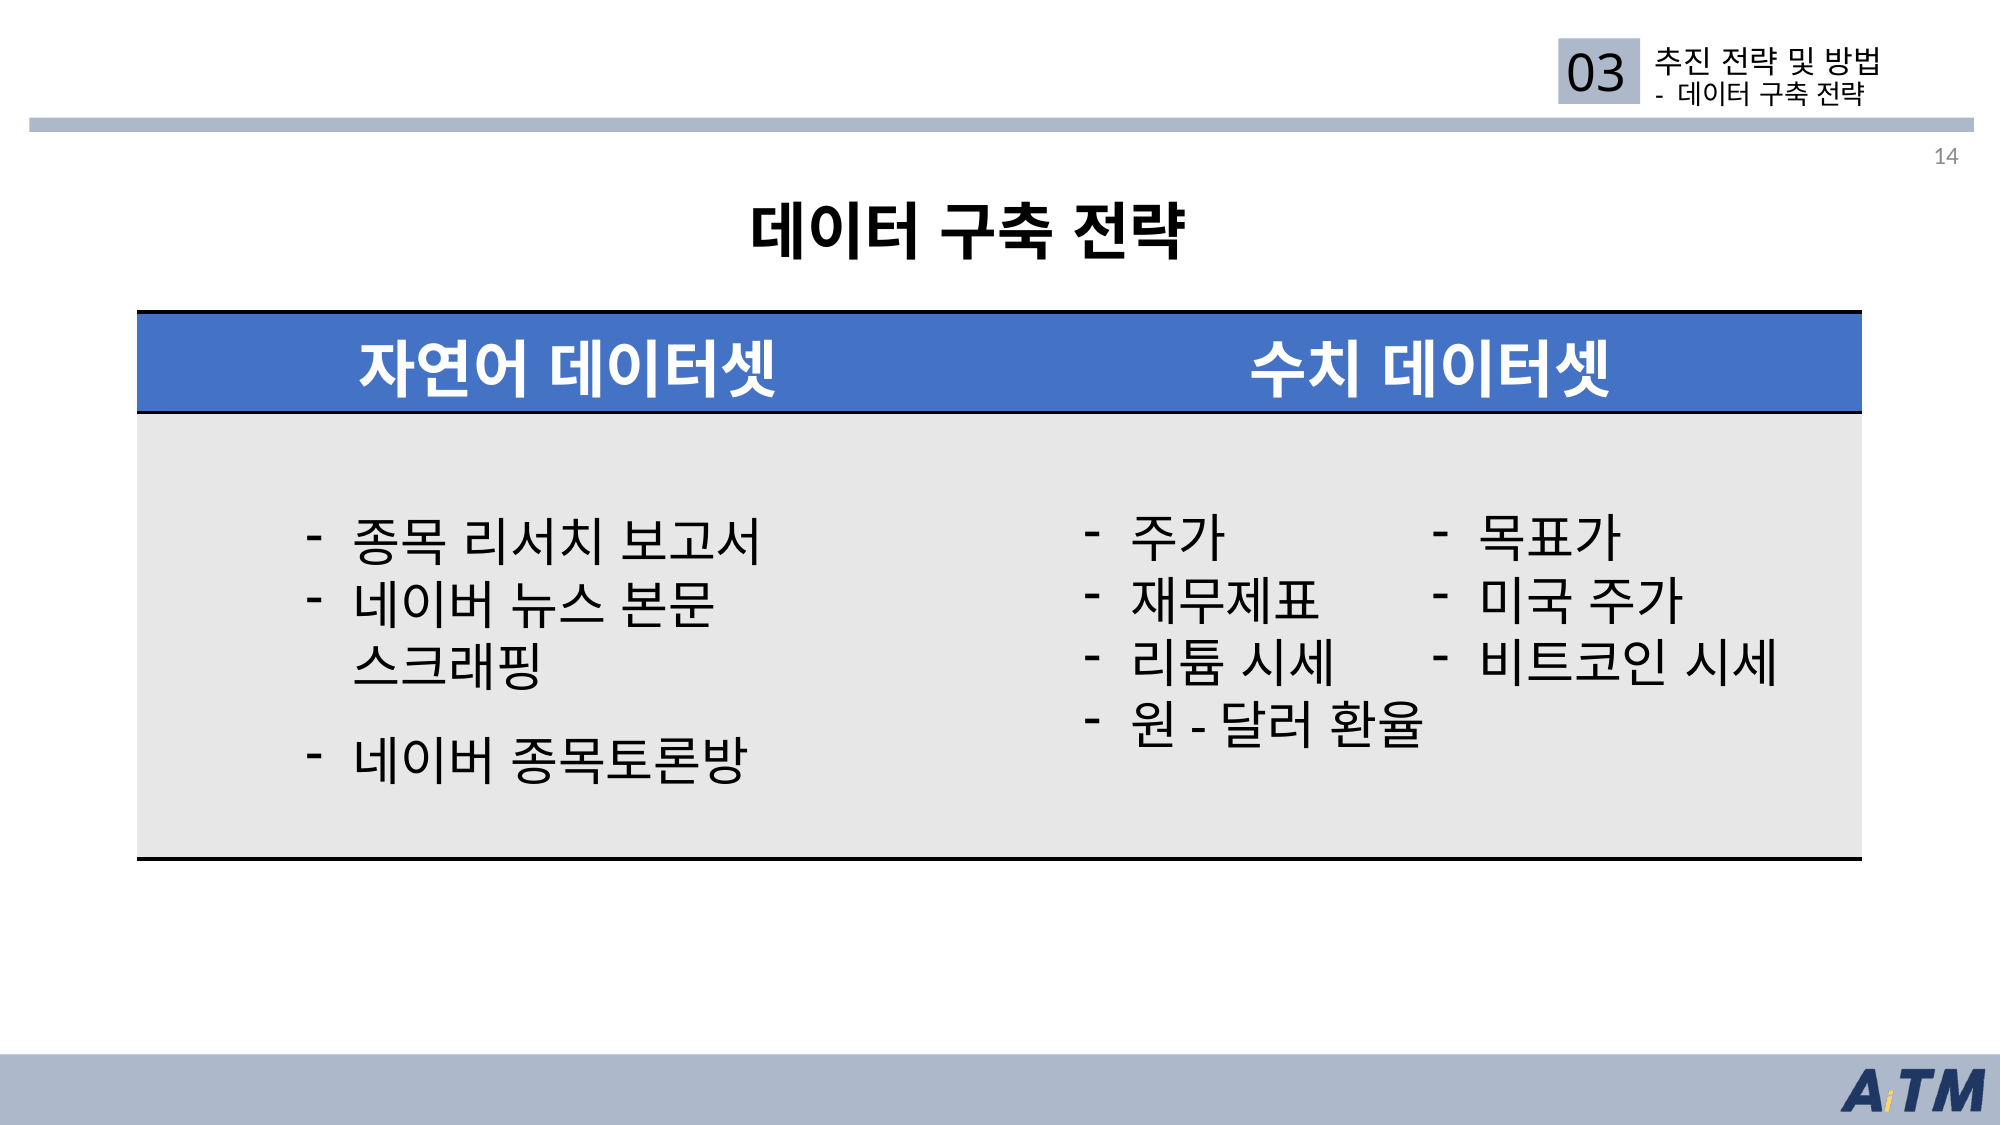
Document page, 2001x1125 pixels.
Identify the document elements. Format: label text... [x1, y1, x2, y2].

table_cell [999, 414, 1862, 857]
text_box - 데이터 구축 전략 [1640, 70, 2000, 118]
text_box 주가 재무제표 리튬 시세 원-달러 환율 목표가 미국 주가 비트코인 시세 [1068, 498, 1795, 873]
table_header 수치 데이터셋 [999, 314, 1862, 411]
text_box 03 [1551, 32, 1660, 110]
text_box 데이터 구축 전략 [735, 184, 1280, 274]
text_box 14 [1523, 124, 1974, 185]
picture [1831, 1058, 1993, 1117]
text_box 종목 리서치 보고서 네이버 뉴스 본문 스크래핑 네이버 종목토론방 [290, 470, 915, 799]
text_box [28, 117, 1975, 133]
table_cell [137, 414, 999, 857]
text_box 추진 전략 및 방법 [1660, 34, 2000, 70]
text_box [0, 1053, 2000, 1125]
table_header 자연어 데이터셋 [137, 314, 999, 411]
